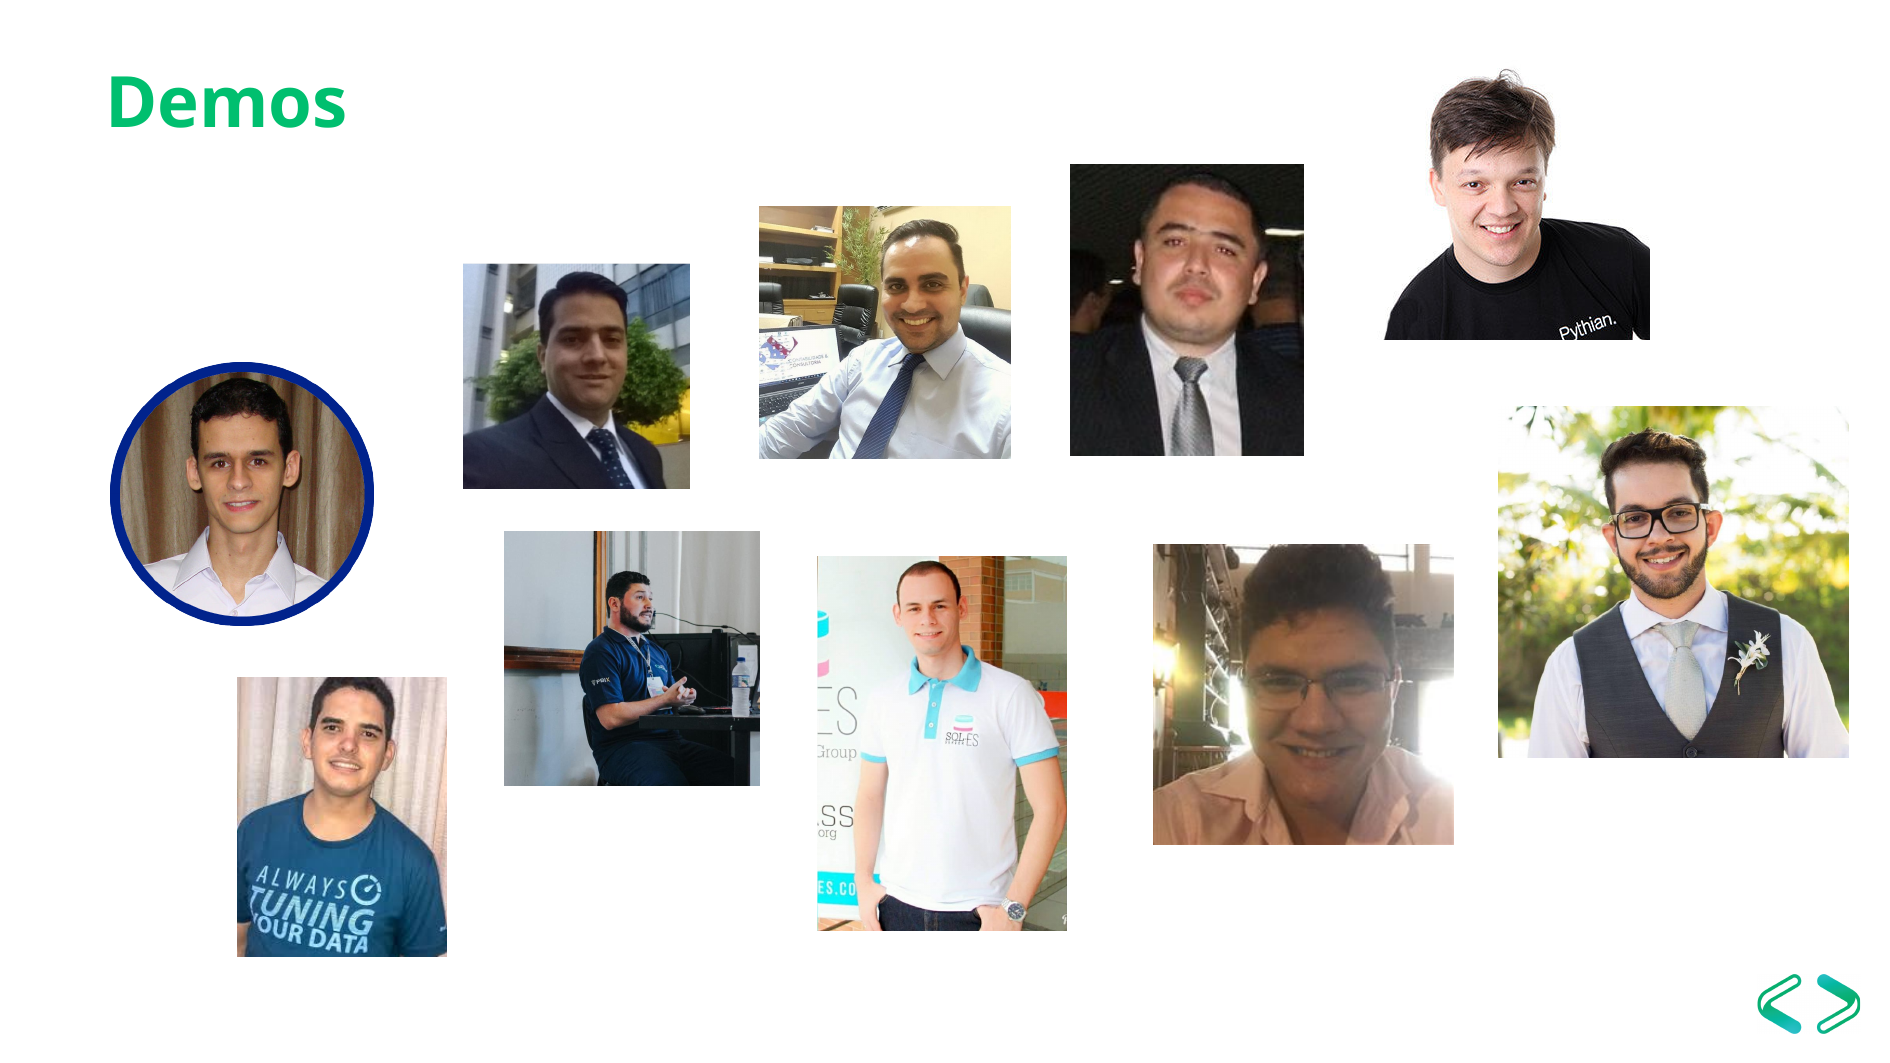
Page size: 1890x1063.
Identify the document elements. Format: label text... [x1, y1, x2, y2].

picture [504, 531, 760, 786]
picture [758, 206, 1011, 459]
picture [463, 263, 690, 490]
picture [817, 556, 1067, 931]
picture [1070, 164, 1305, 456]
picture [1153, 544, 1455, 845]
picture [1361, 51, 1650, 340]
text_box Demos [90, 49, 363, 150]
picture [236, 677, 447, 957]
picture [1497, 406, 1849, 758]
picture [110, 362, 374, 627]
